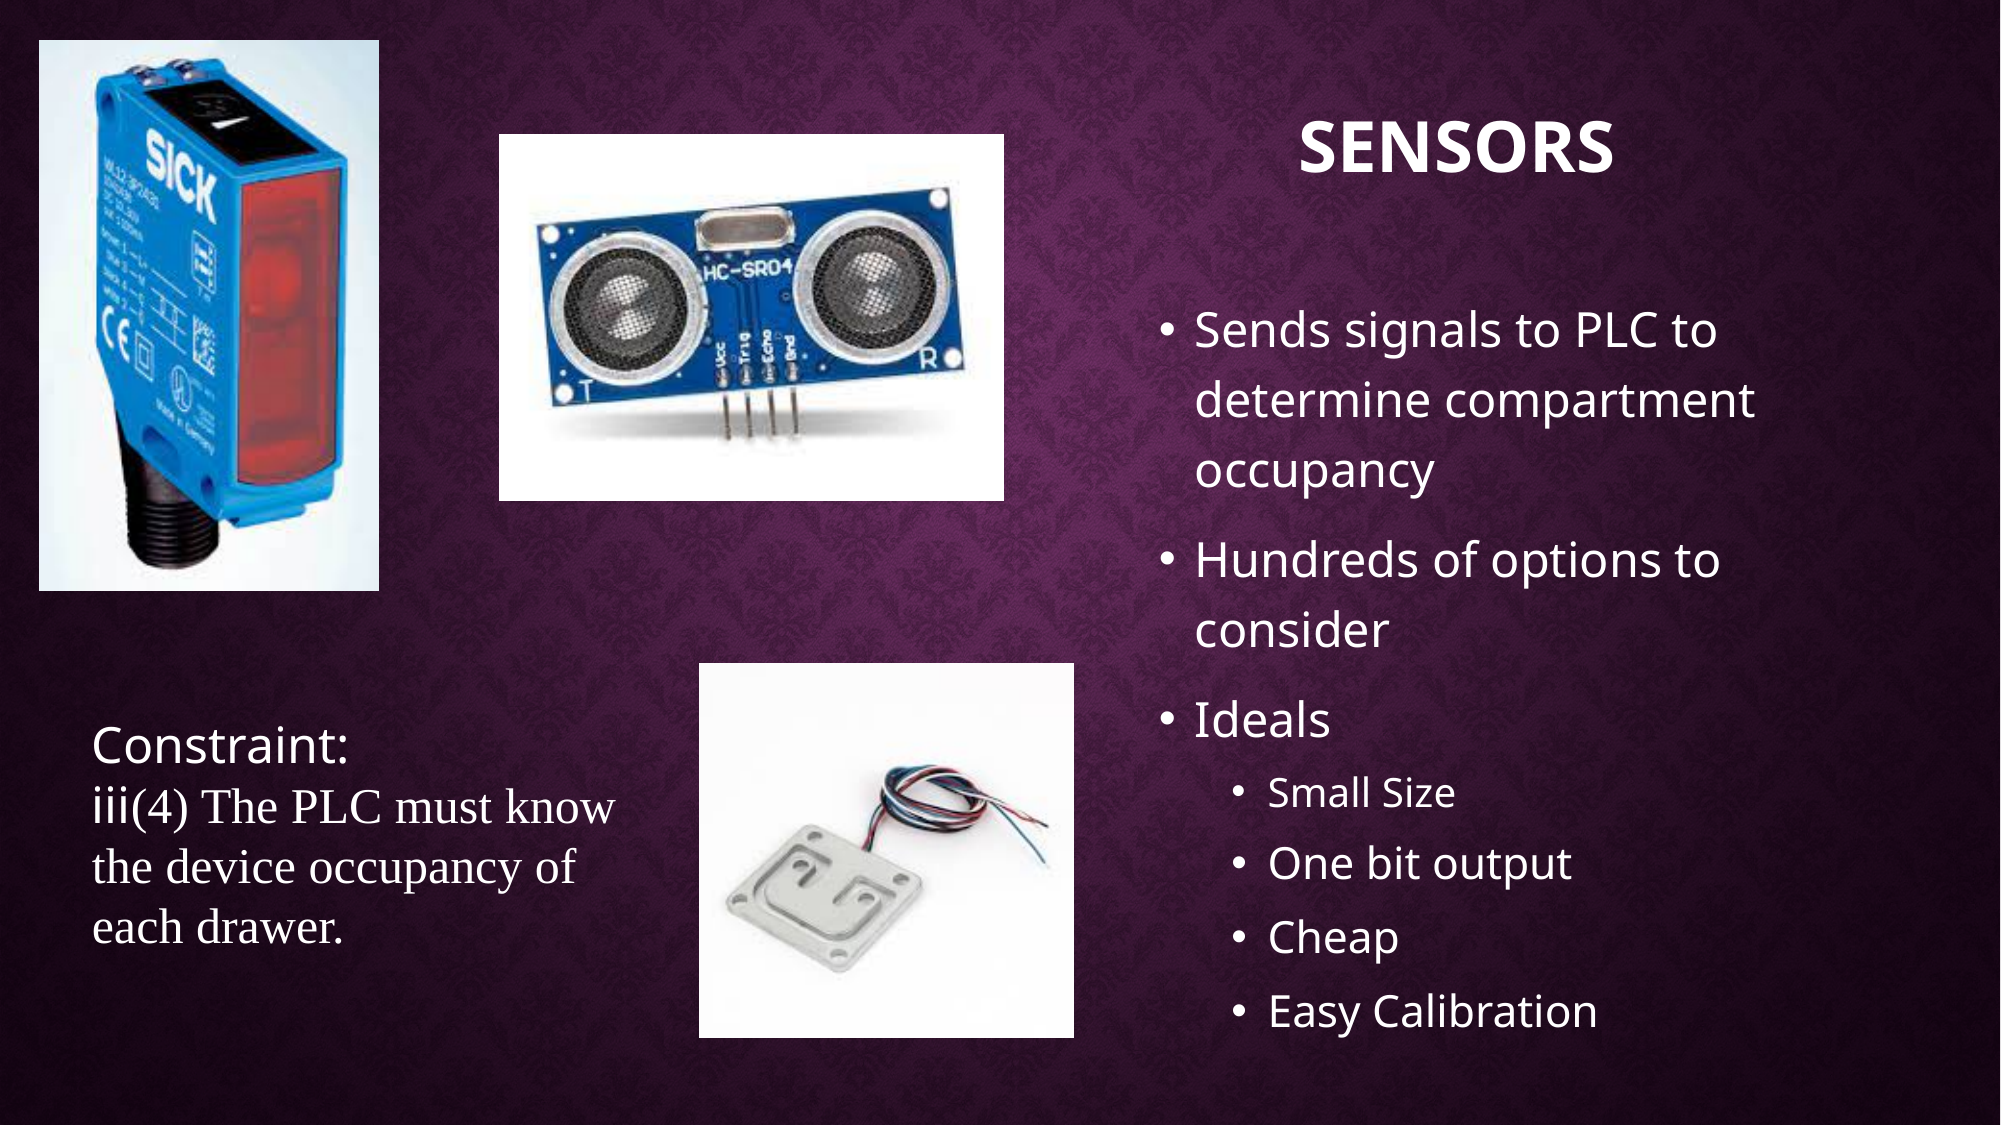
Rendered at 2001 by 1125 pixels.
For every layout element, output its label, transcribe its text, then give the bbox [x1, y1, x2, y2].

list Sends signals to PLC to determine compartment occupancy Hundreds of options to consider Ideals Small Size One bit output Cheap Easy Calibration [1143, 280, 1937, 1047]
picture [698, 662, 1074, 1038]
title Sensors [1060, 40, 1854, 259]
picture [39, 40, 379, 592]
text_box Constraint: iii(4) The PLC must know the device occupancy of each drawer. [77, 705, 680, 961]
picture [498, 134, 1004, 501]
